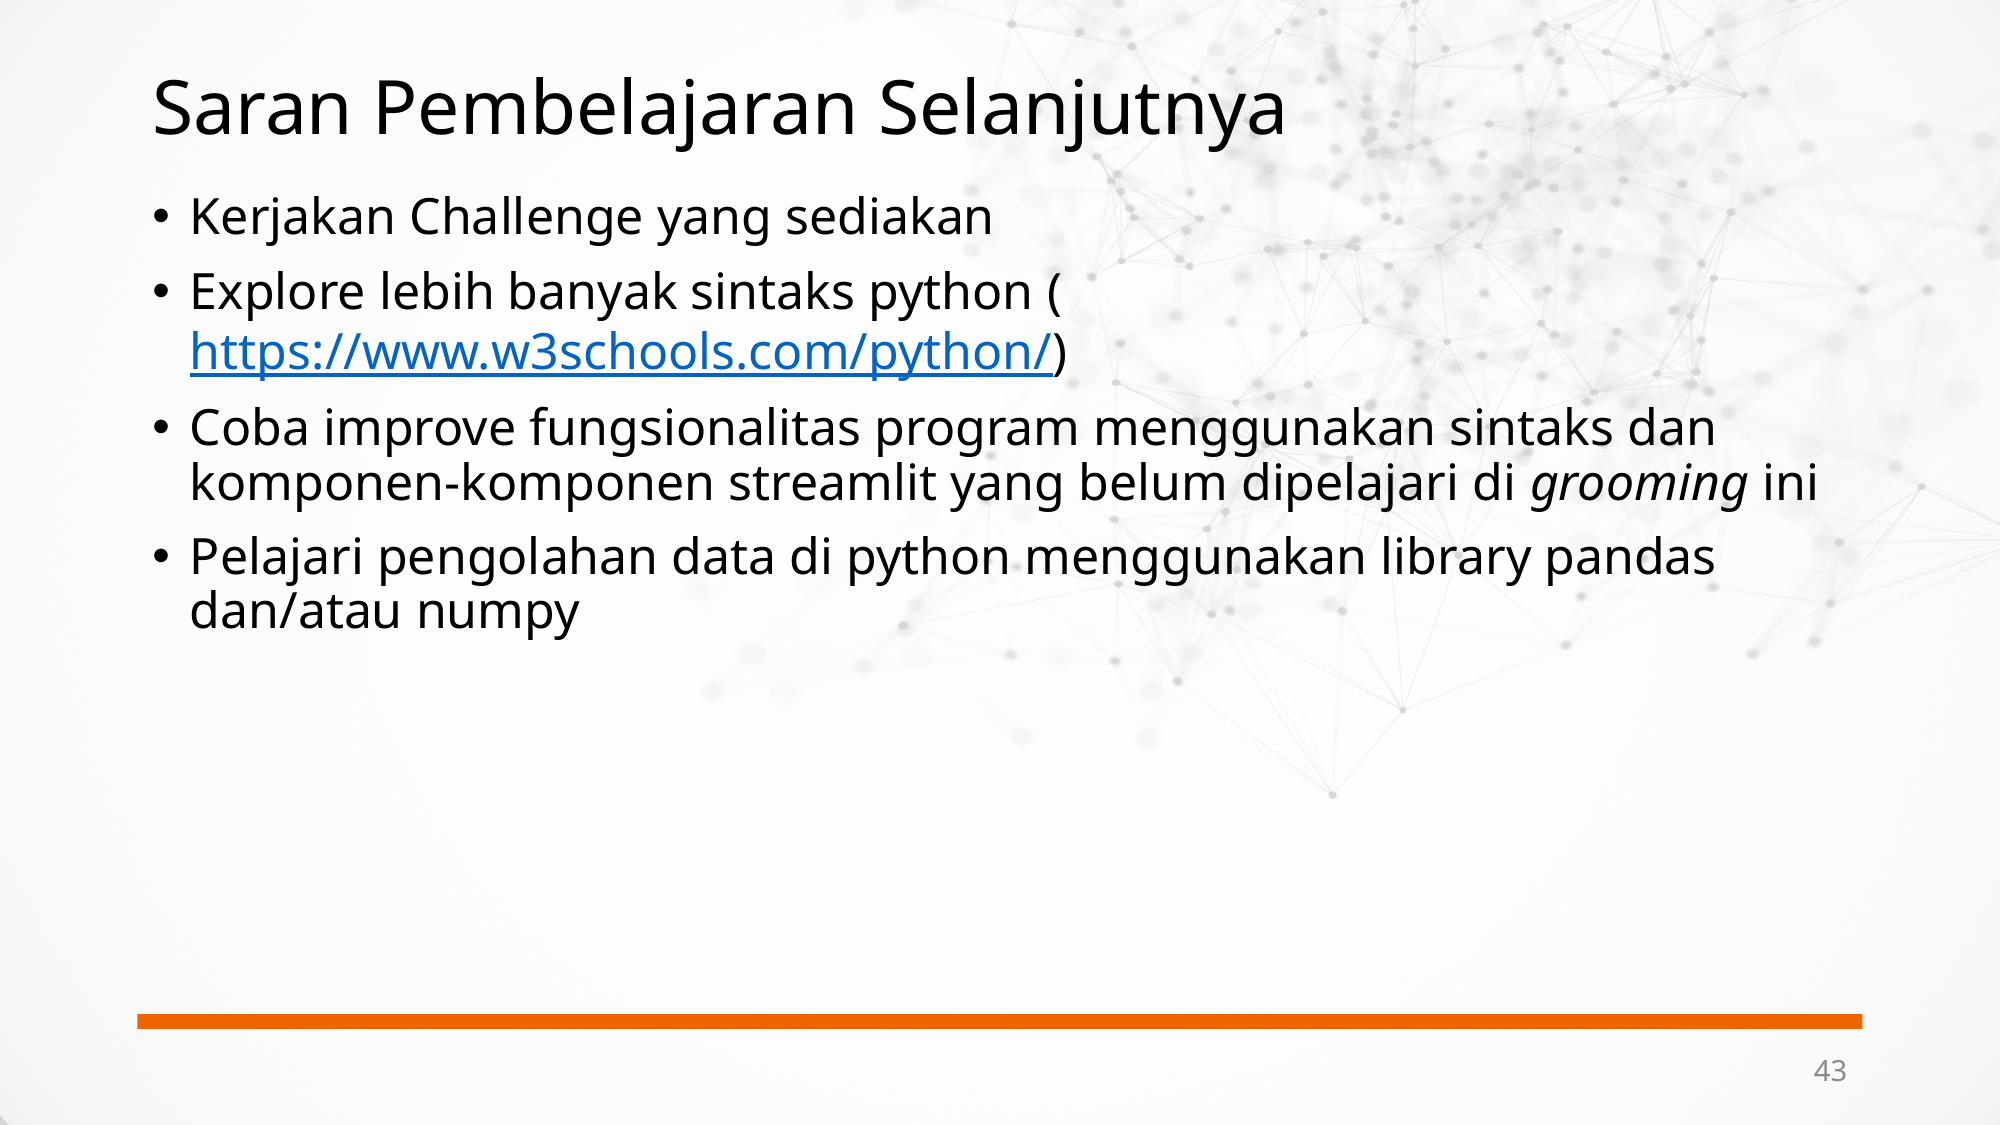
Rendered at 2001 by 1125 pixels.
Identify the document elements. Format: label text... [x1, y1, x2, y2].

slide_number 43 [1412, 1042, 1863, 1103]
list Kerjakan Challenge yang sediakan Explore lebih banyak sintaks python (https://www.w3schools.com/python/) Coba improve fungsionalitas program menggunakan sintaks dan komponen-komponen streamlit yang belum dipelajari di grooming ini Pelajari pengolahan data di python menggunakan library pandas dan/atau numpy [137, 184, 1863, 1014]
title Saran Pembelajaran Selanjutnya [137, 36, 1863, 184]
